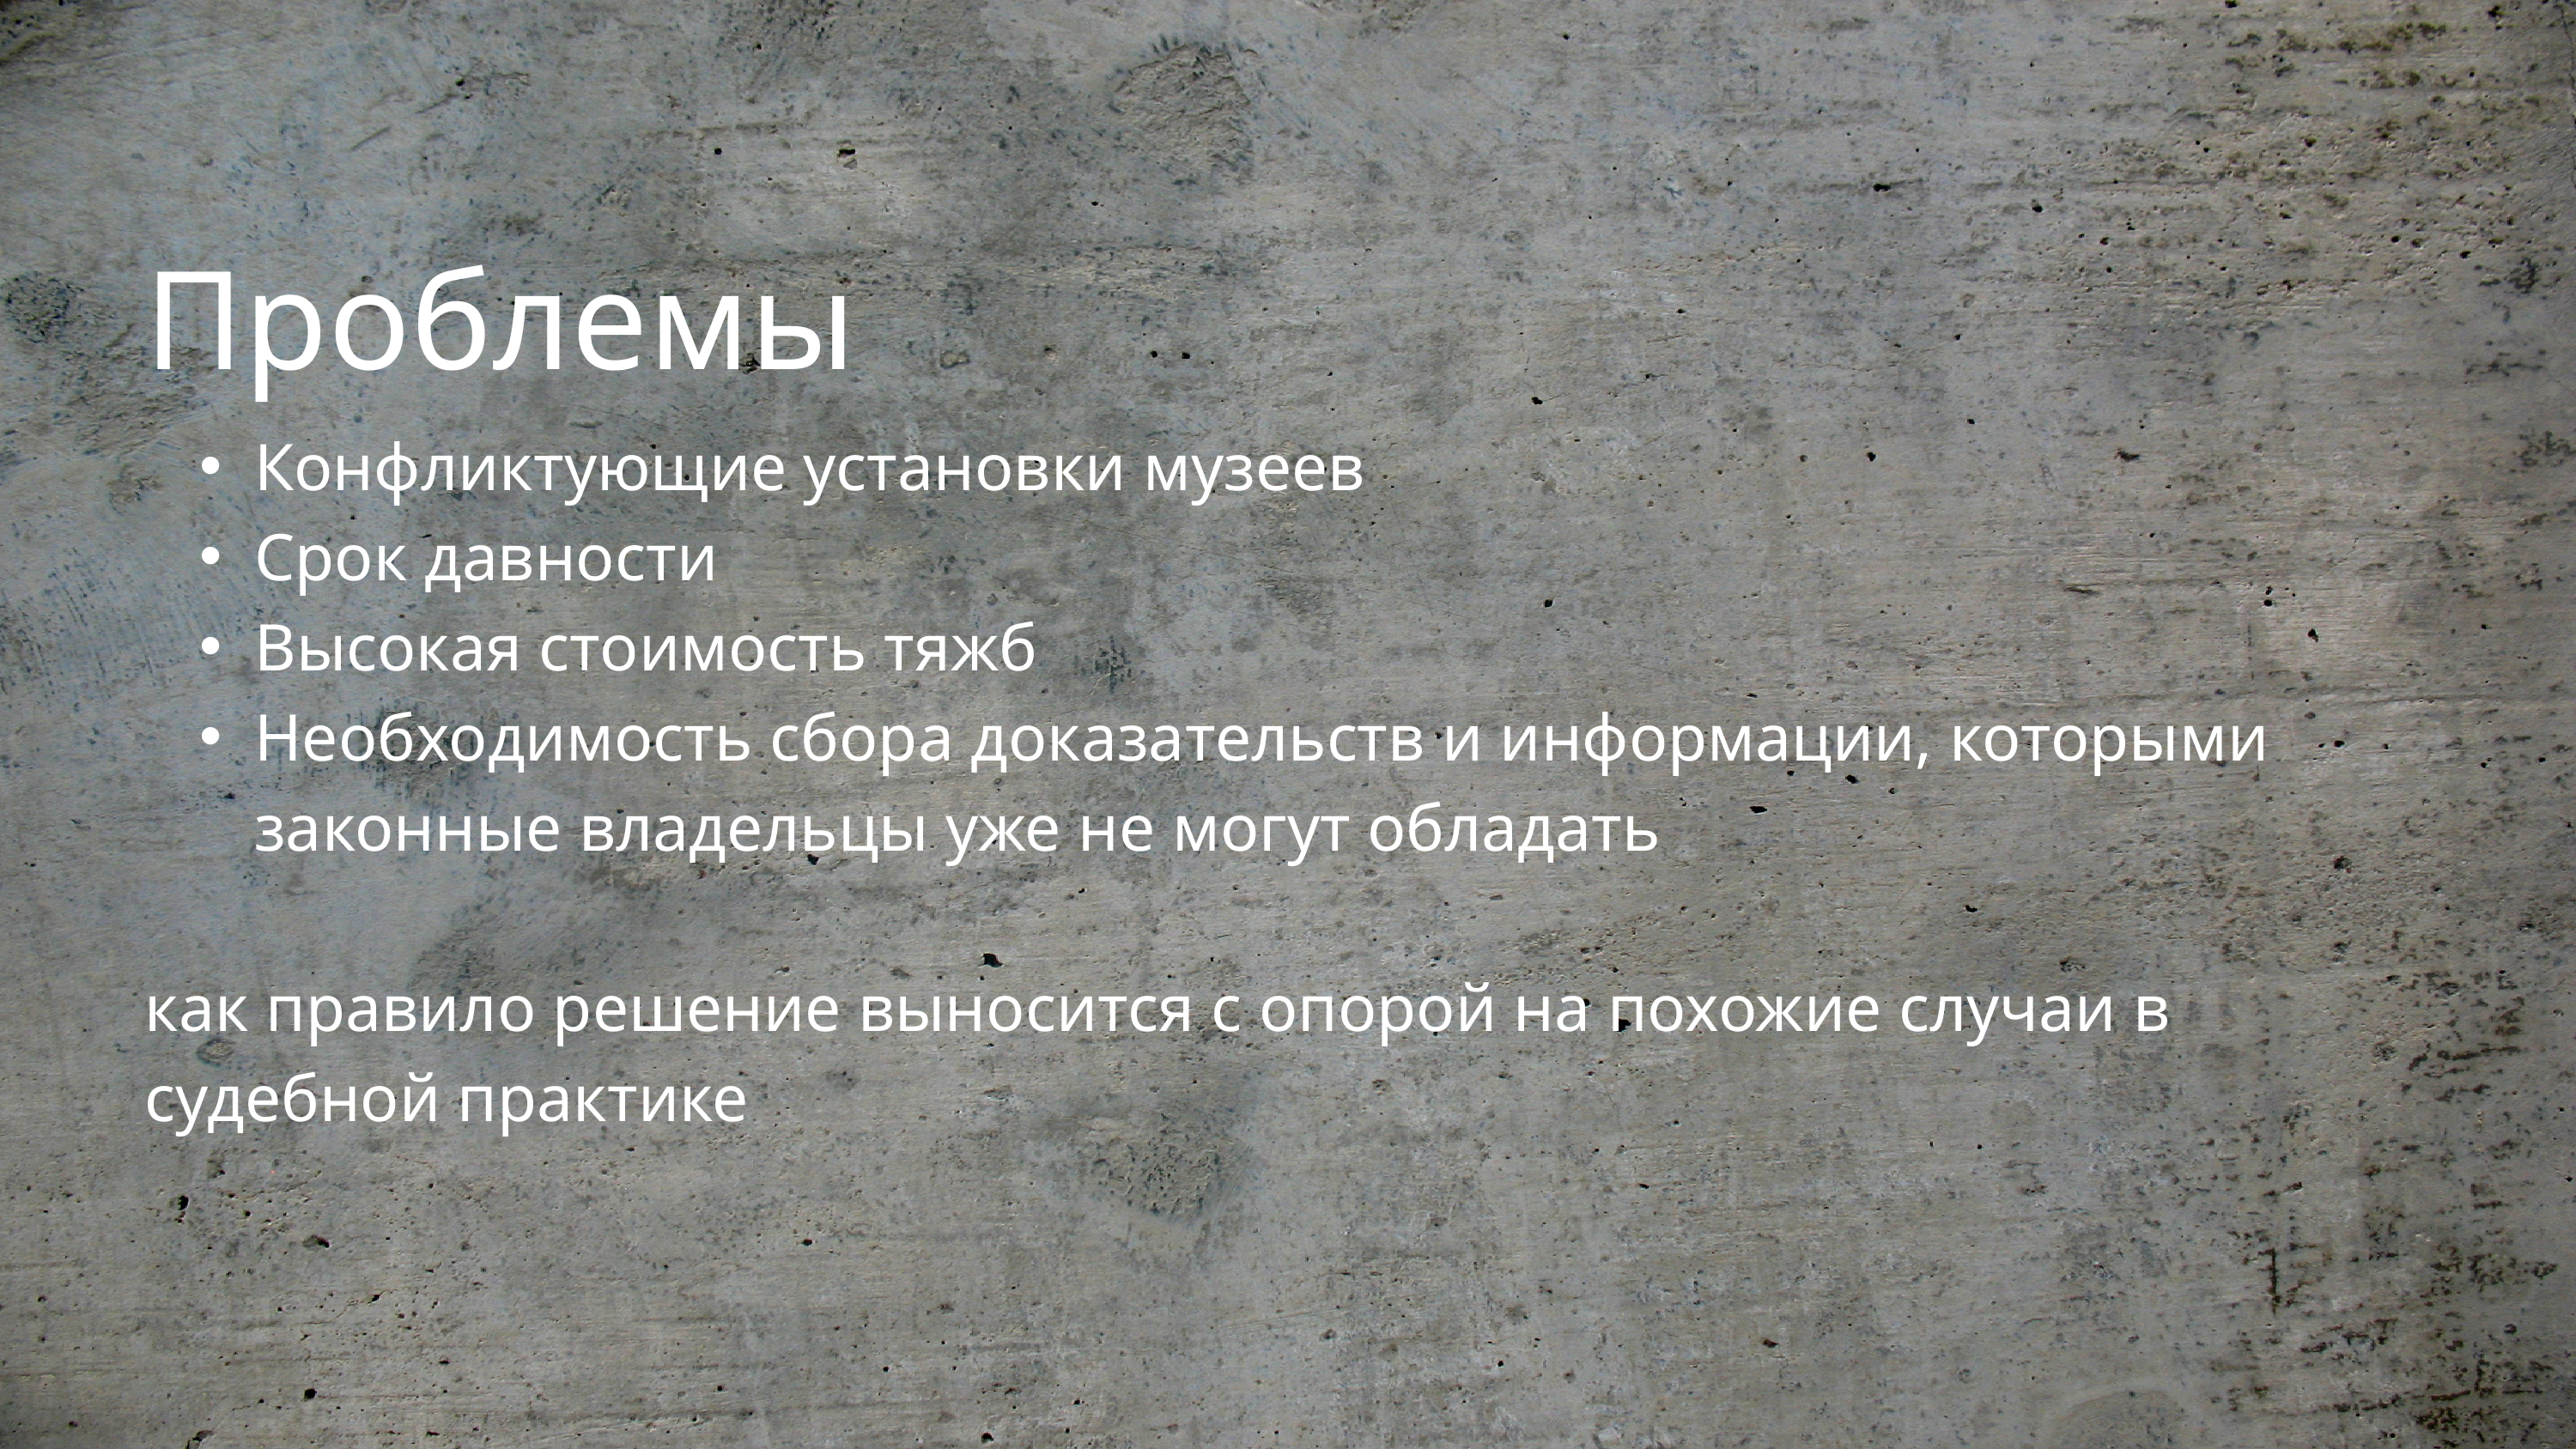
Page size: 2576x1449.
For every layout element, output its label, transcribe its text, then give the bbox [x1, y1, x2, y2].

picture [0, 0, 2576, 1449]
text_box Конфликтующие установки музеев Срок давности Высокая стоимость тяжб Необходимость сбора доказательств и информации, которыми законные владельцы уже не могут обладать как правило решение выносится с опорой на похожие случаи в судебной практике [144, 413, 2432, 1135]
text_box Проблемы [144, 219, 1716, 397]
